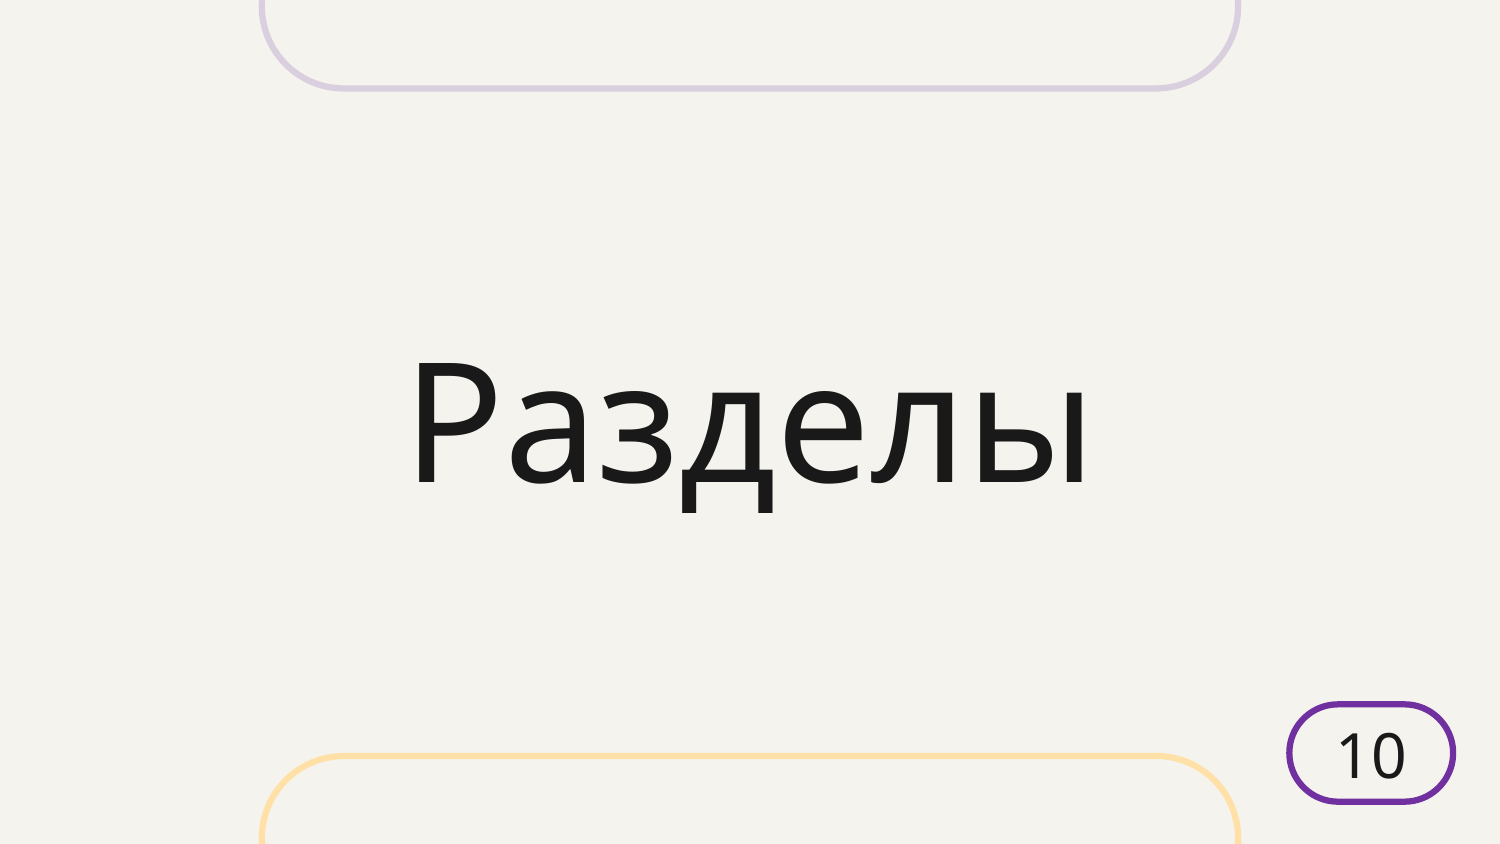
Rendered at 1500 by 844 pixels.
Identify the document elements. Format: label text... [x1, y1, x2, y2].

text_box 10 [1313, 701, 1429, 799]
title Разделы [210, 231, 1290, 532]
text_box [1289, 711, 1313, 795]
text_box [1429, 710, 1454, 796]
